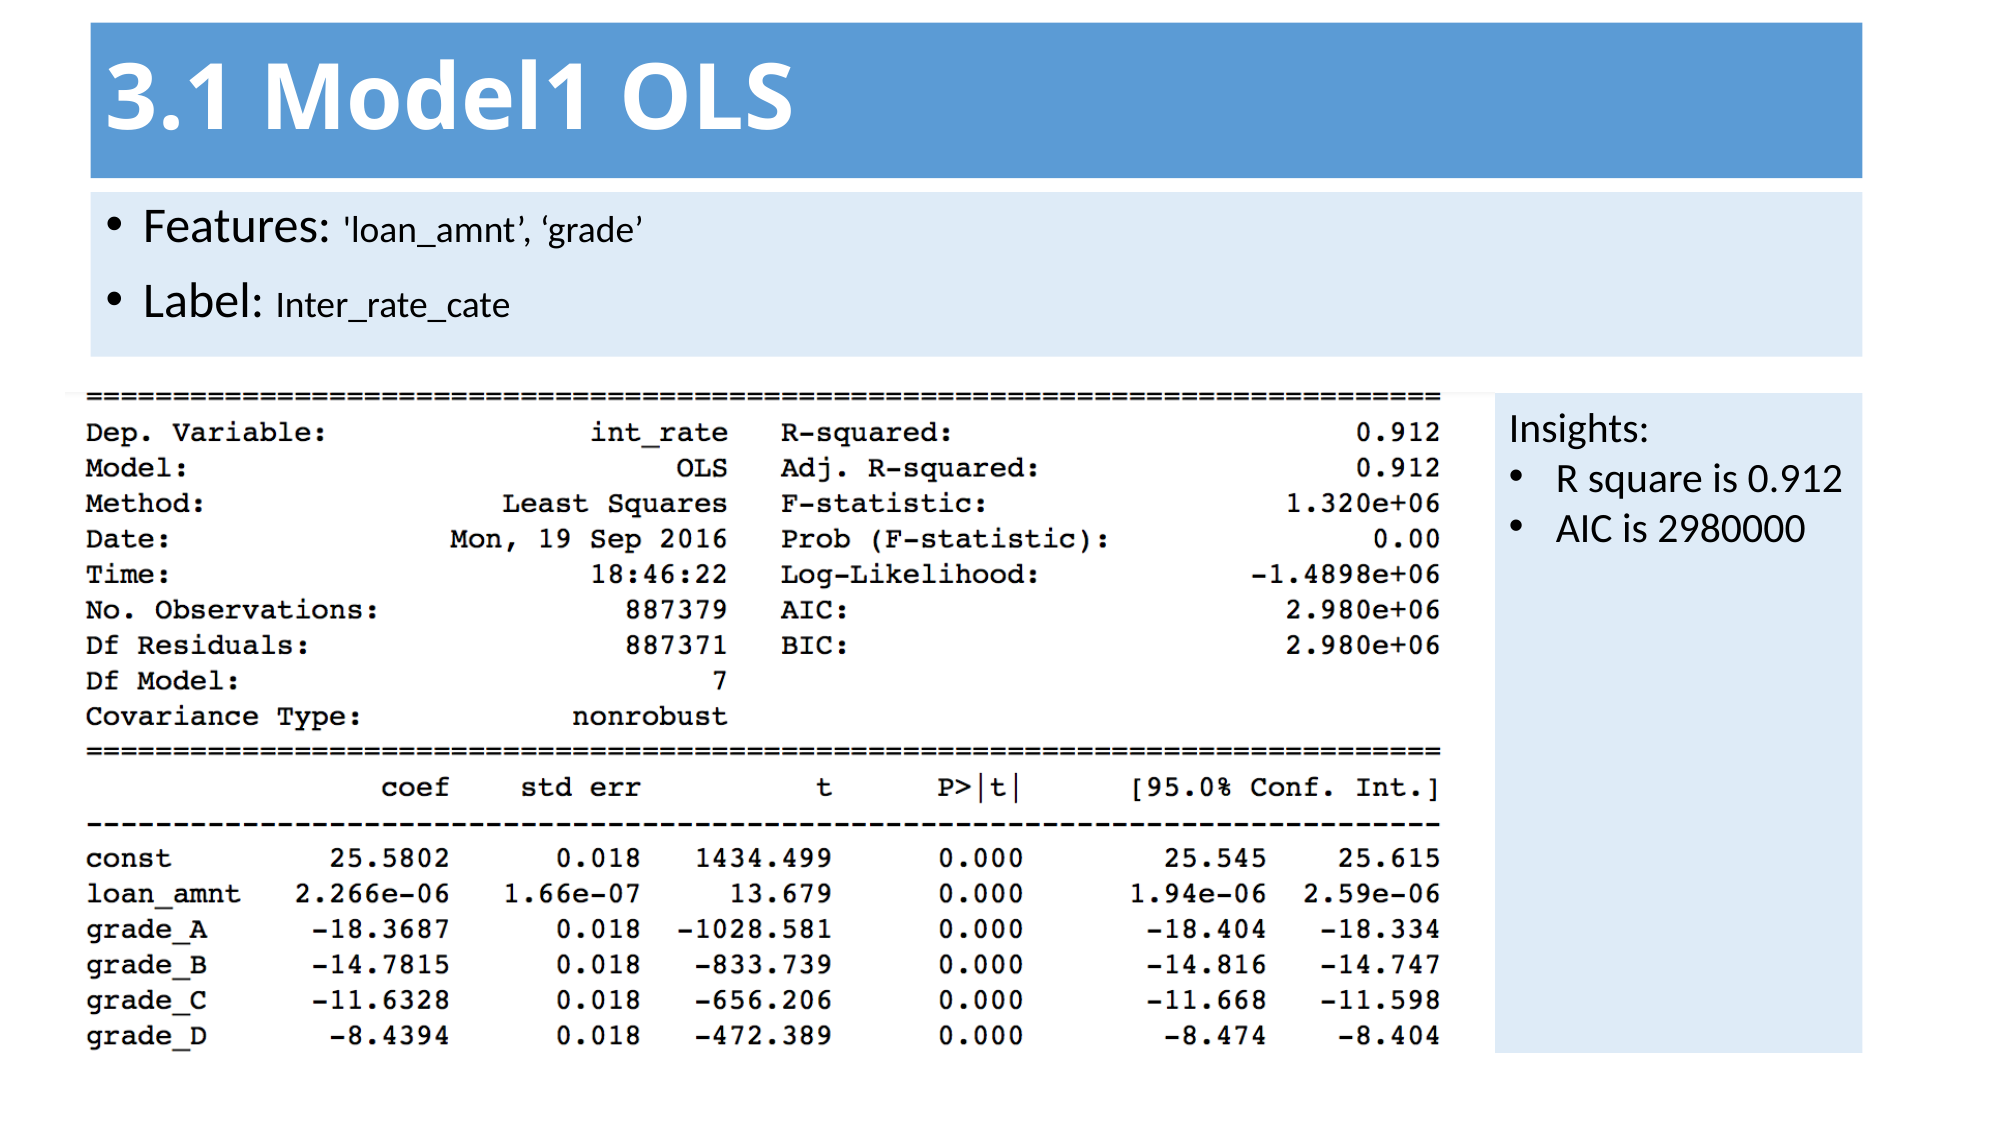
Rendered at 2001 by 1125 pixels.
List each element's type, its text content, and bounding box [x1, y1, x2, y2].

title 3.1 Model1 OLS [90, 22, 1863, 179]
picture [64, 392, 1495, 1060]
text_box Insights: R square is 0.912 AIC is 2980000 [1495, 393, 1863, 1053]
list Features: 'loan_amnt’, ‘grade’ Label: Inter_rate_cate [90, 192, 1863, 357]
